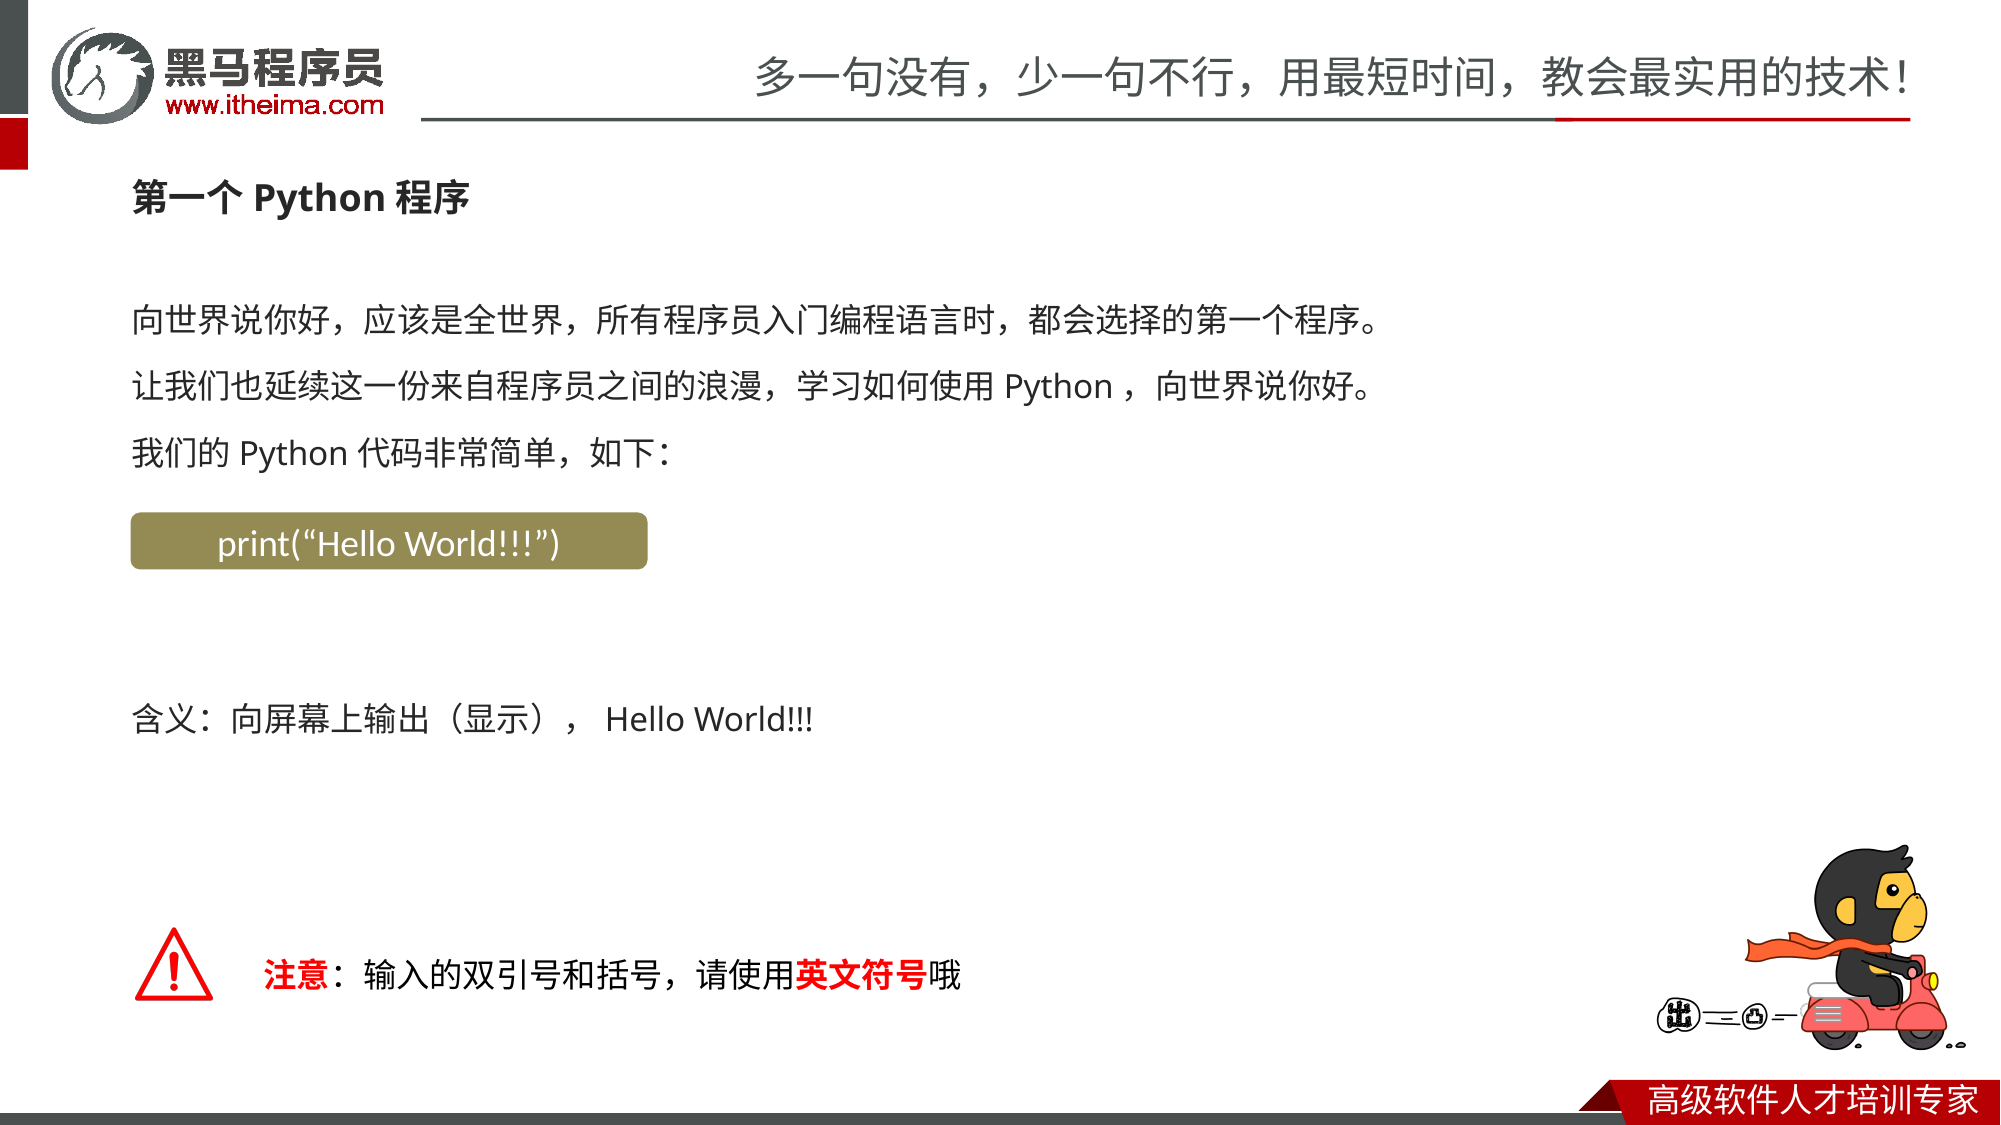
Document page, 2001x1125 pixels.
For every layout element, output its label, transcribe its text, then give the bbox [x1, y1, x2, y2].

picture [50, 26, 384, 125]
list 第一个Python程序 [116, 154, 1872, 239]
picture [1646, 780, 1982, 1116]
list 向世界说你好，应该是全世界，所有程序员入门编程语言时，都会选择的第一个程序。 让我们也延续这一份来自程序员之间的浪漫，学习如何使用Python，向世界说你好。 我们的Python代码非常简单，如下： 含义：向屏幕上输出（显示），Hello World!!! [116, 271, 1872, 1035]
picture [134, 924, 213, 1003]
text_box 注意：输入的双引号和括号，请使用英文符号哦 [248, 946, 993, 1002]
text_box print(“Hello World!!!”) [128, 510, 650, 572]
